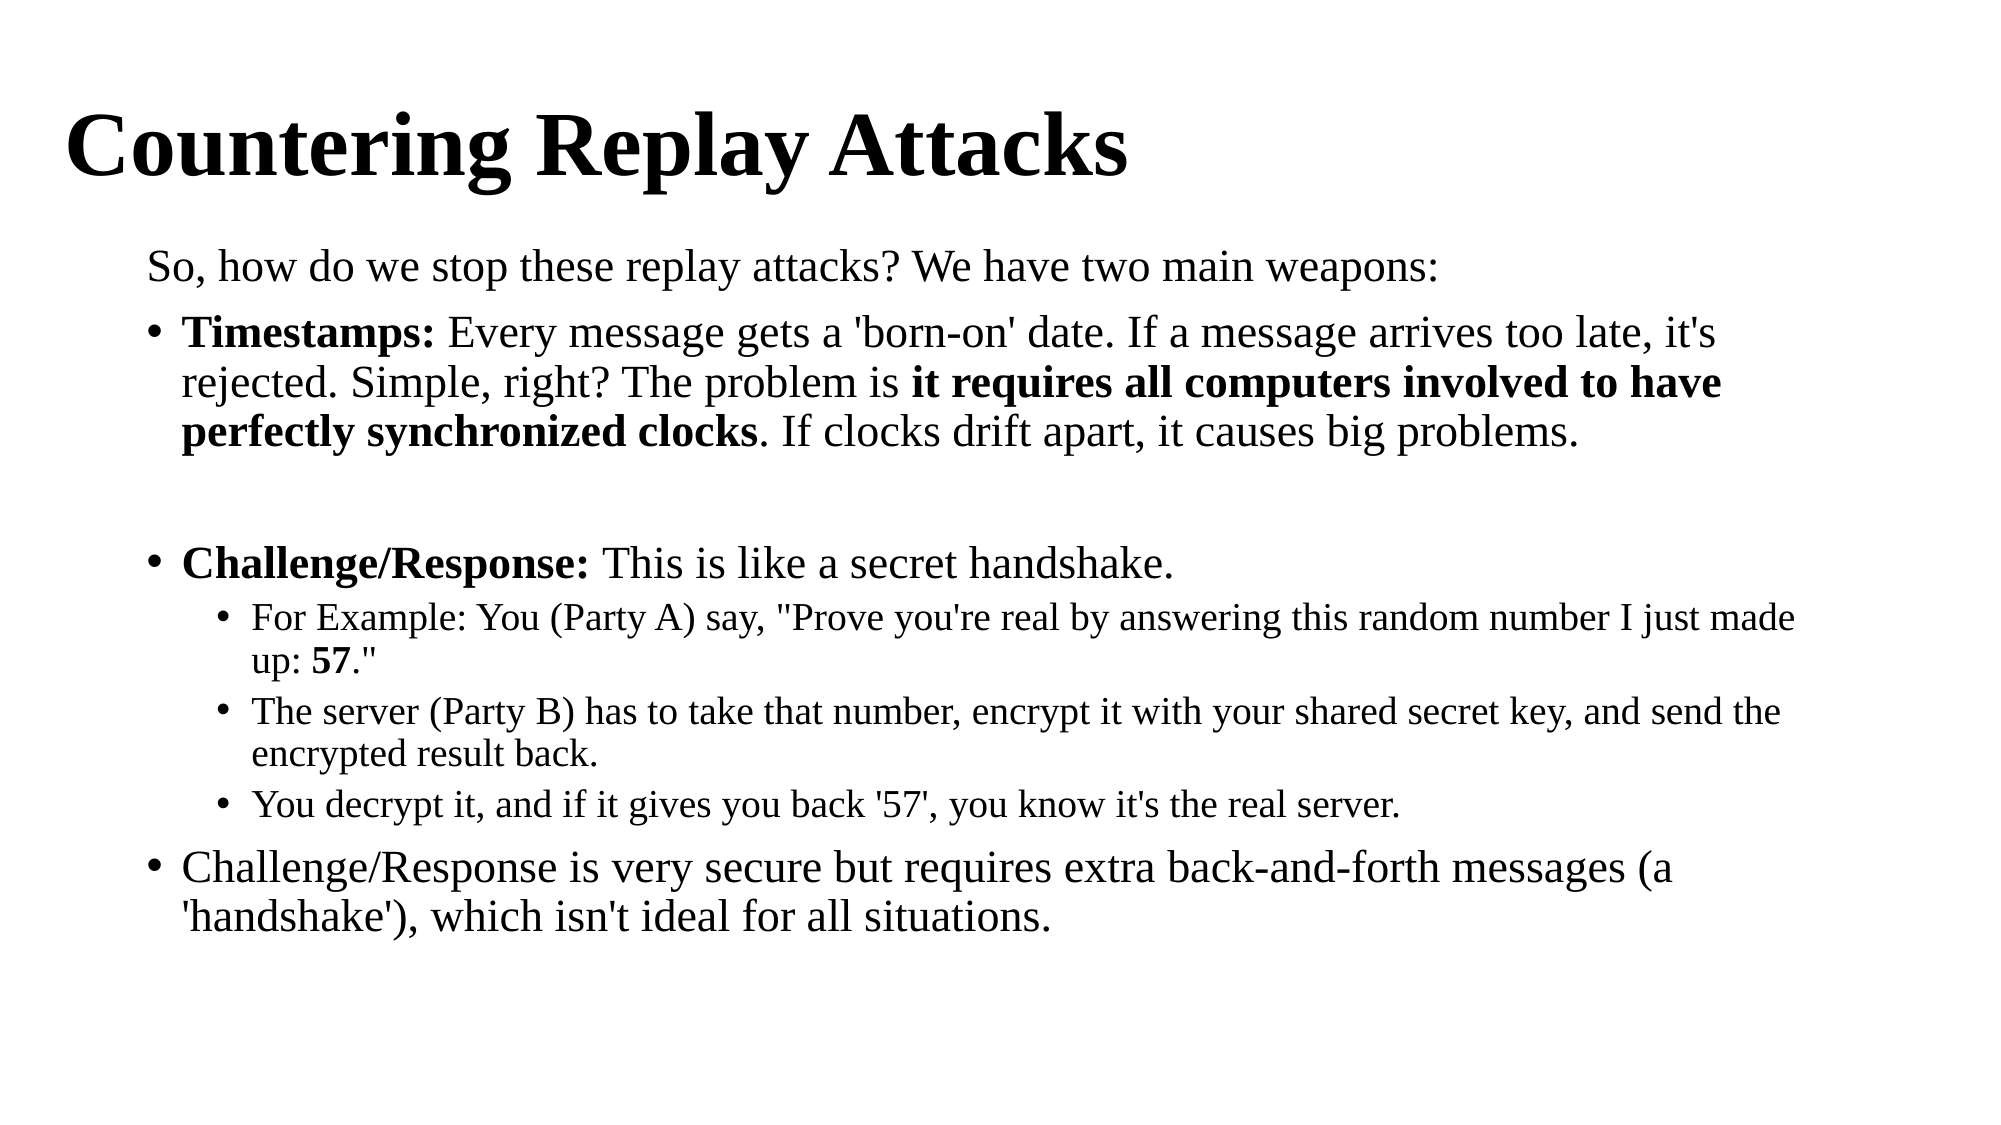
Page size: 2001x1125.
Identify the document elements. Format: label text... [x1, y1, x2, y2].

title Countering Replay Attacks [49, 77, 1775, 215]
list So, how do we stop these replay attacks? We have two main weapons: Timestamps: Every message gets a 'born-on' date. If a message arrives too late, it's rejected. Simple, right? The problem is it requires all computers involved to have perfectly synchronized clocks. If clocks drift apart, it causes big problems. Challenge/Response: This is like a secret handshake. For Example: You (Party A) say, "Prove you're real by answering this random number I just made up: 57." The server (Party B) has to take that number, encrypt it with your shared secret key, and send the encrypted result back. You decrypt it, and if it gives you back '57', you know it's the real server. Challenge/Response is very secure but requires extra back-and-forth messages (a 'handshake'), which isn't ideal for all situations. [131, 234, 1857, 1004]
